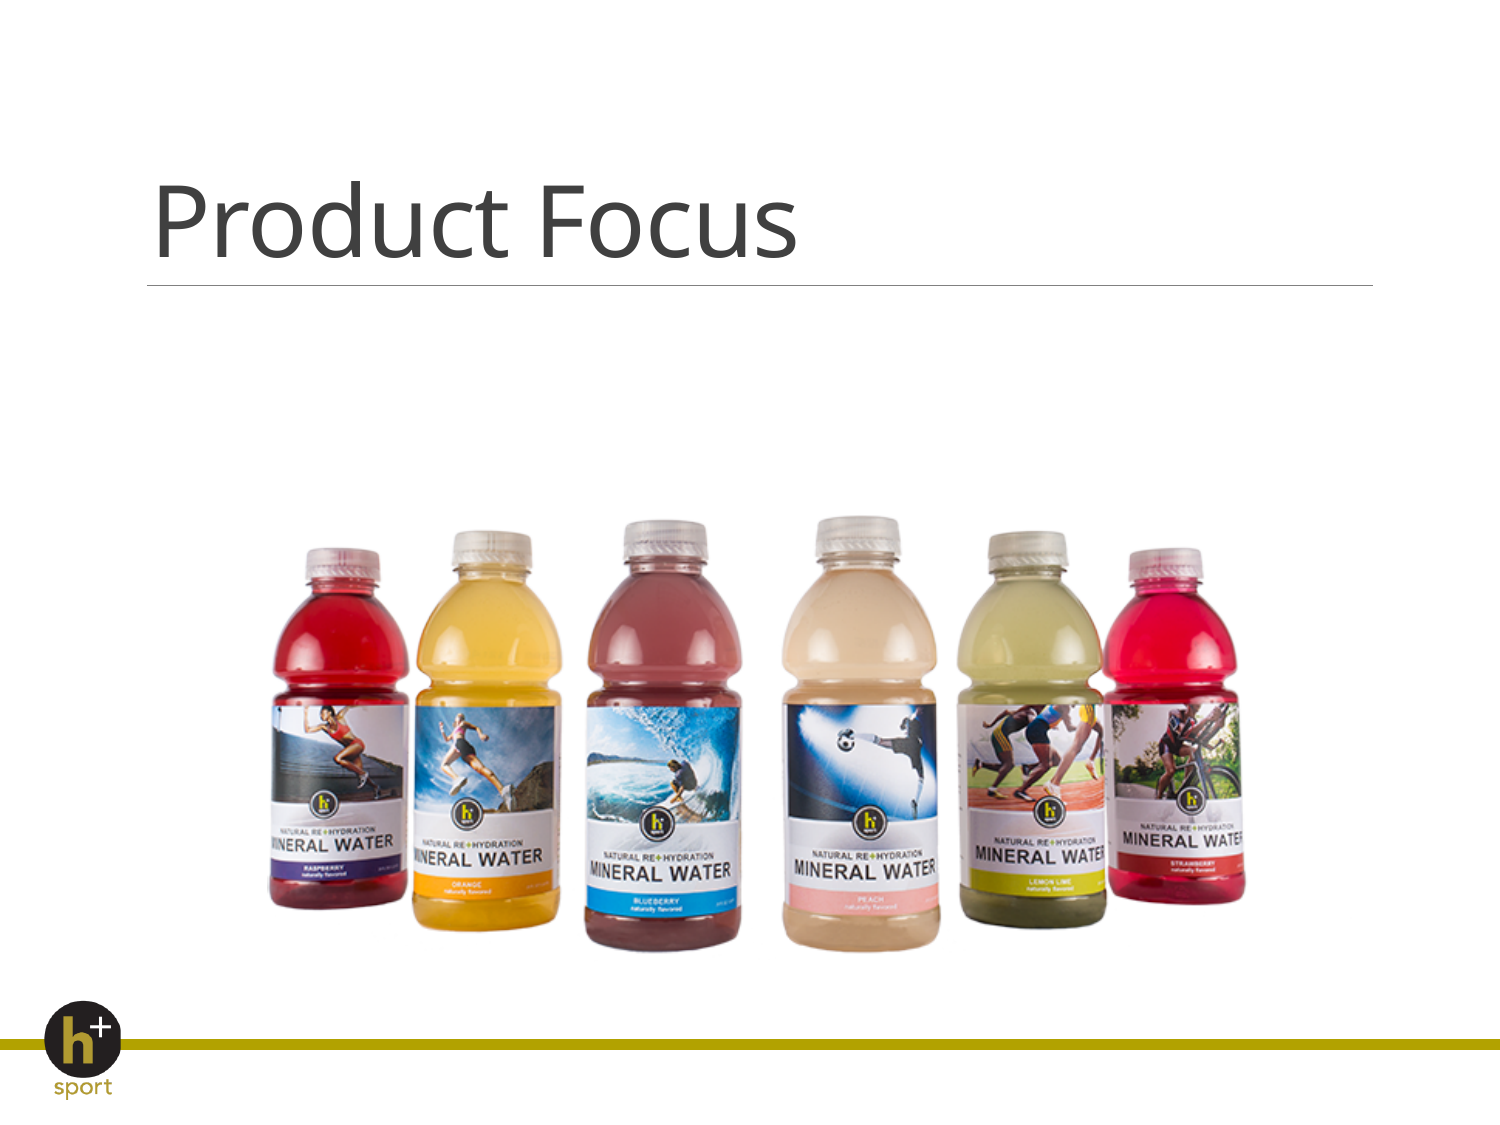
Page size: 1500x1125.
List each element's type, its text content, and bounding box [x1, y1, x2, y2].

title Product Focus [135, 47, 1373, 285]
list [134, 302, 1373, 964]
